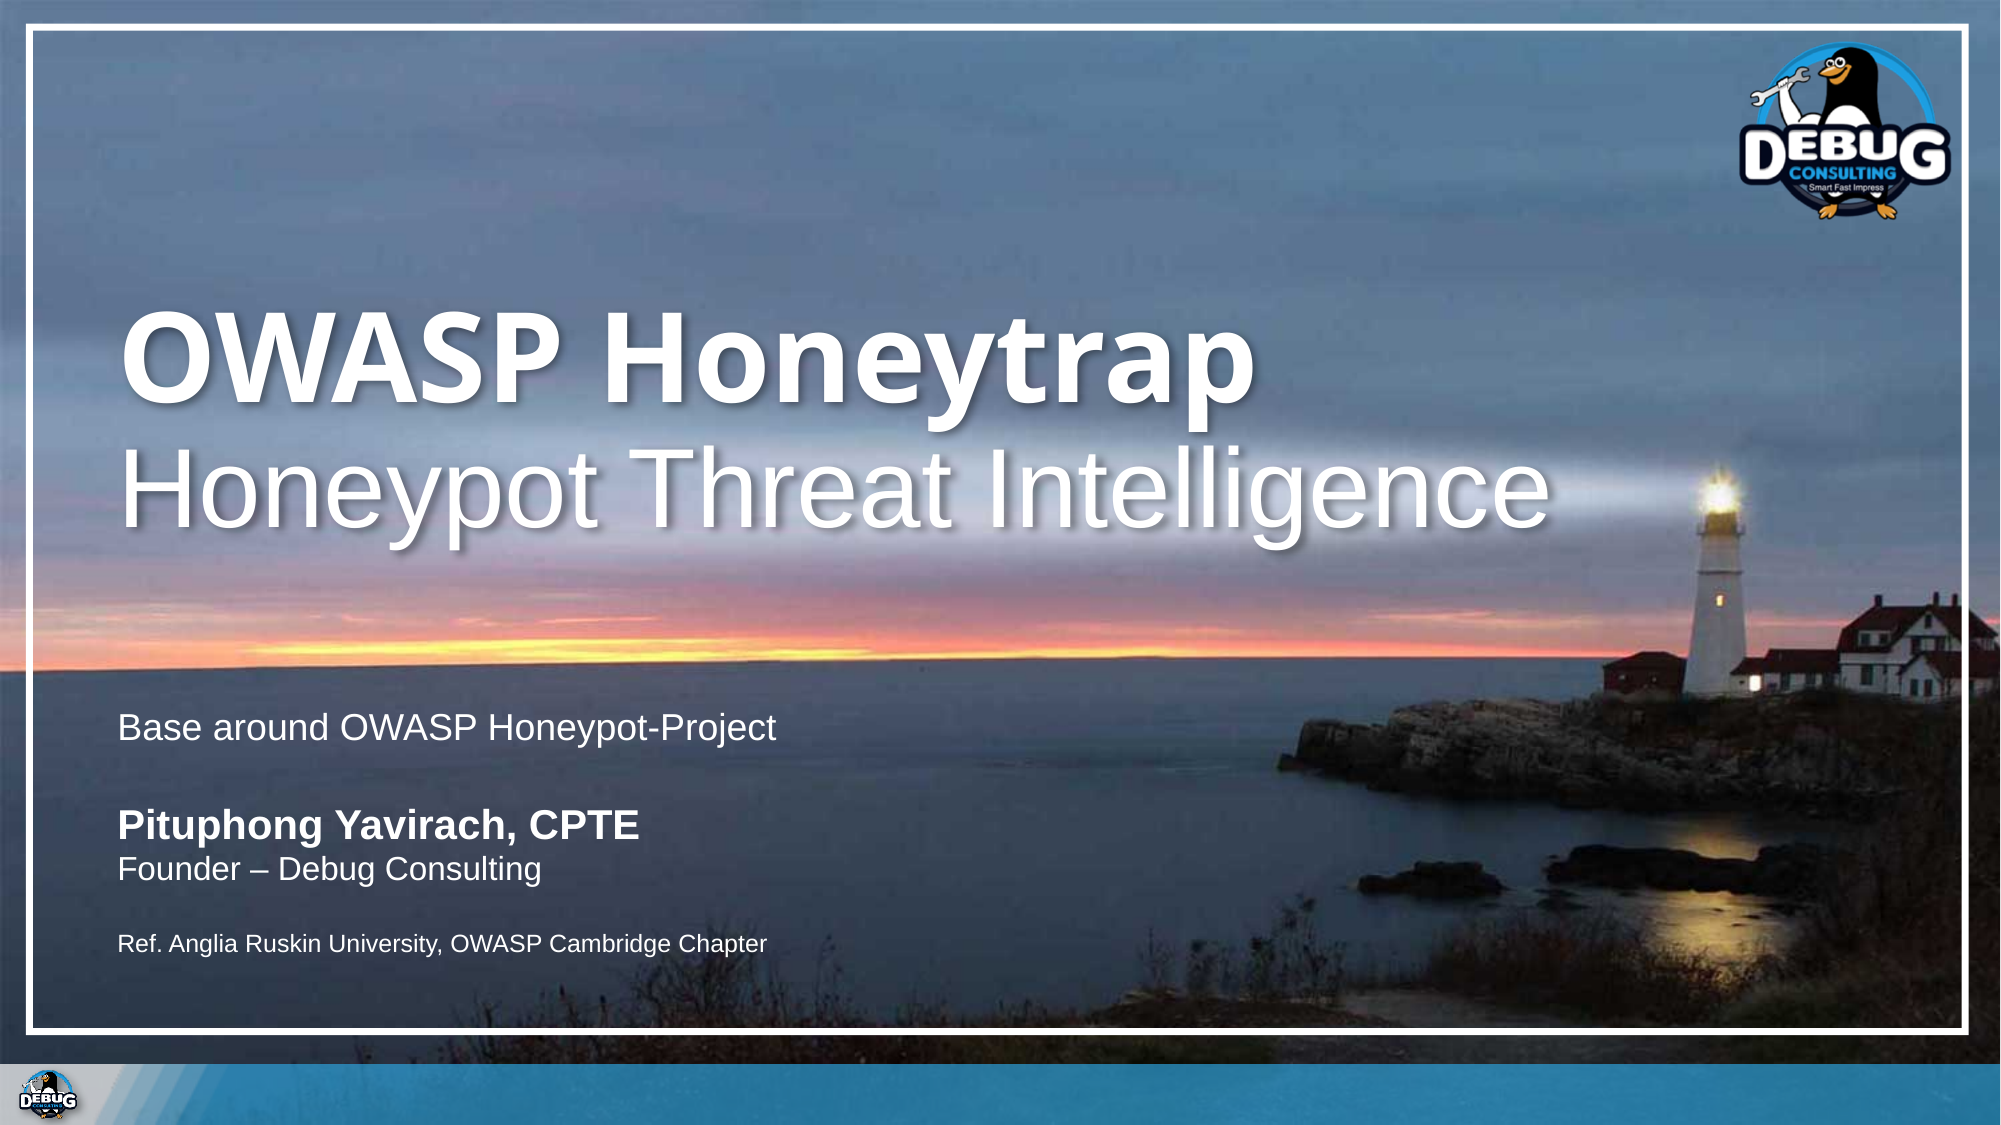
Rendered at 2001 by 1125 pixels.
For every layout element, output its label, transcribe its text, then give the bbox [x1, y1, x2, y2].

text_box Base around OWASP Honeypot-Project Pituphong Yavirach, CPTE Founder – Debug Consulting Ref. Anglia Ruskin University, OWASP Cambridge Chapter [102, 695, 1112, 965]
text_box [25, 23, 1970, 1036]
text_box OWASP Honeytrap [102, 270, 1548, 407]
picture [0, 0, 2001, 1125]
text_box Honeypot Threat Intelligence [102, 407, 1751, 557]
